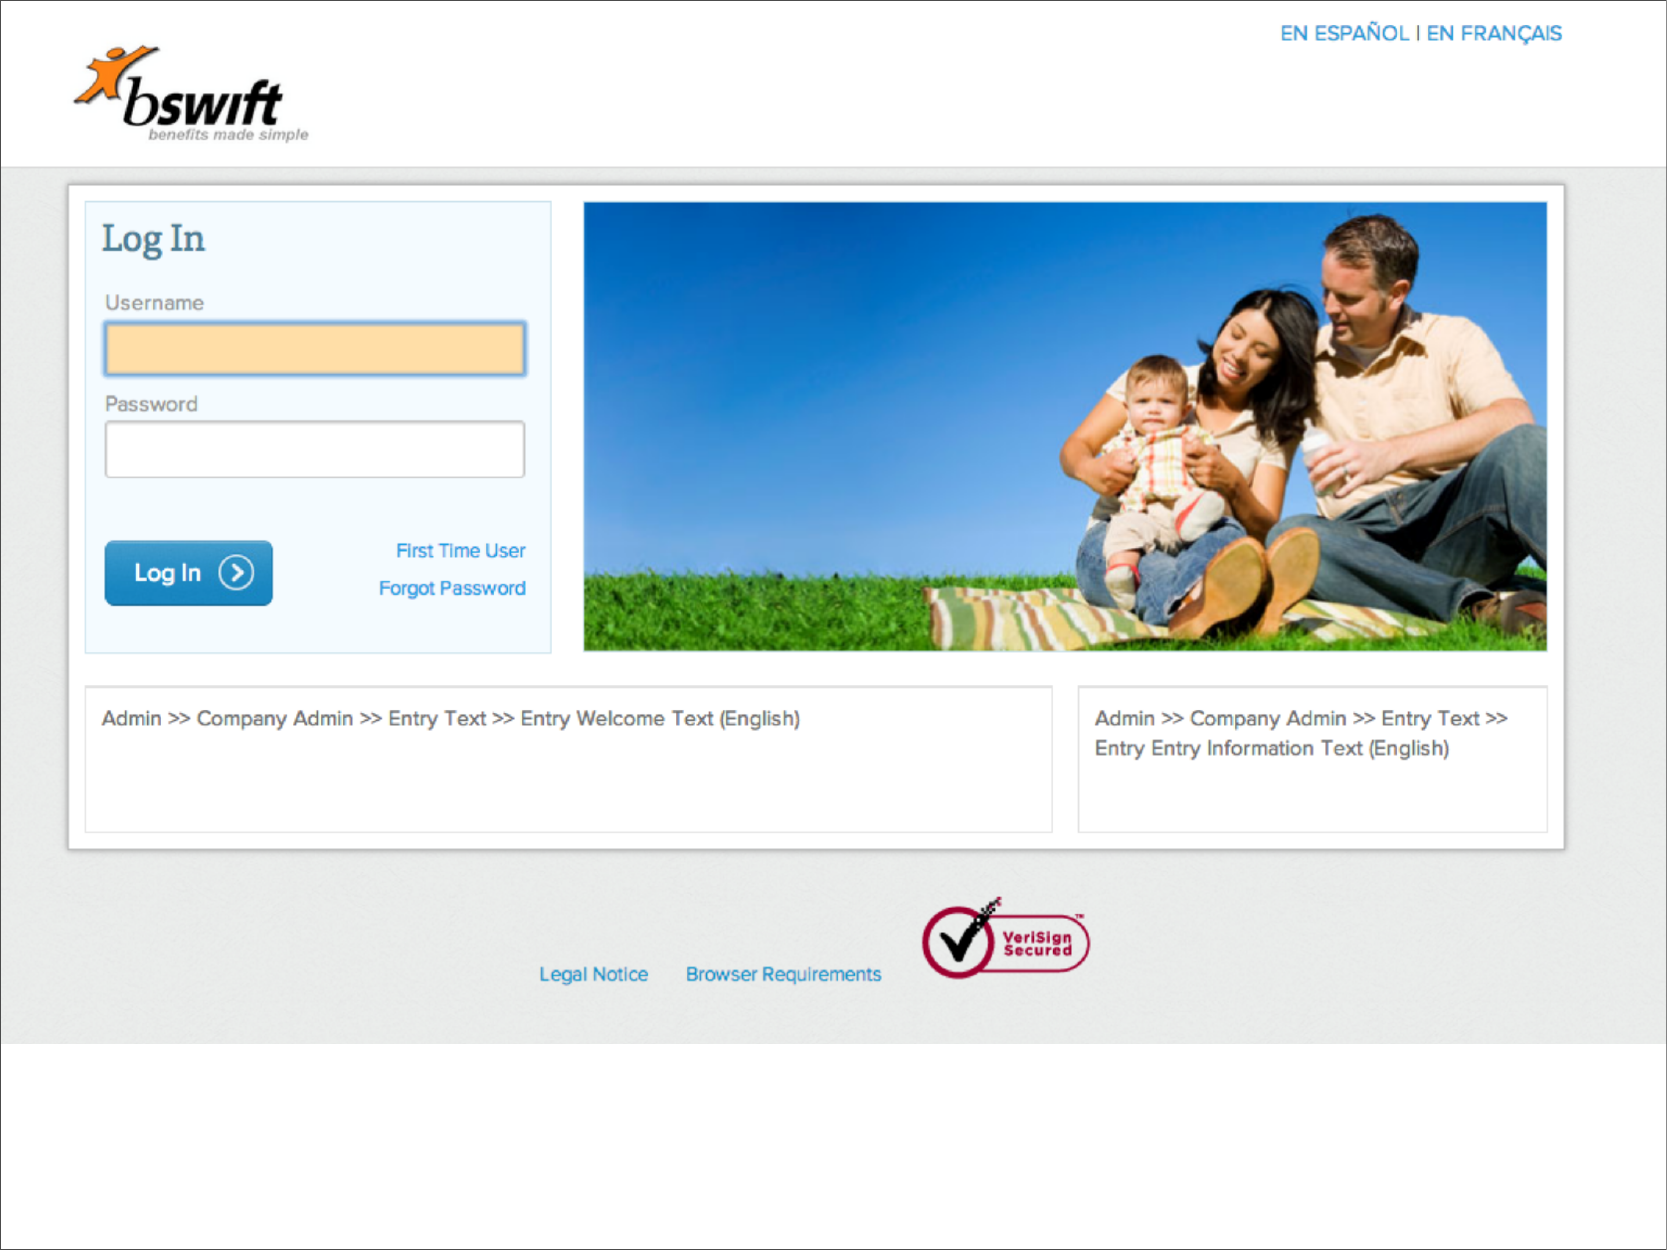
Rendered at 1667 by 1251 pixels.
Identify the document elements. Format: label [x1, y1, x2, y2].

text_box [0, 0, 1667, 1250]
